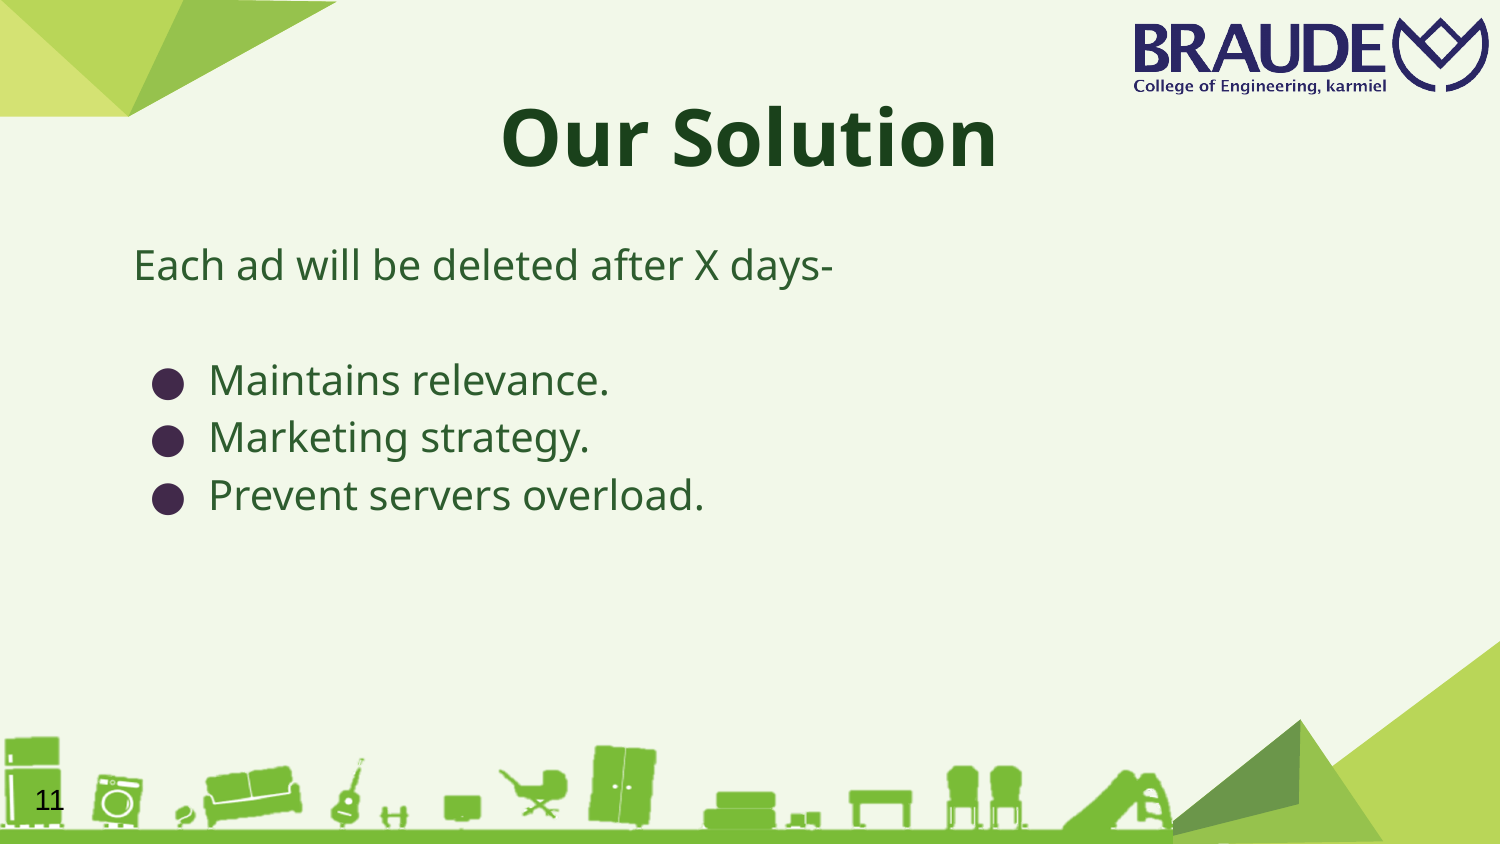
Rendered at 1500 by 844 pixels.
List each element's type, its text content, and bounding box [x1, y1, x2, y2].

list Each ad will be deleted after X days- Maintains relevance. Marketing strategy. Prevent servers overload. [118, 216, 1400, 732]
title Our Solution [100, 71, 1400, 166]
picture [0, 707, 1173, 844]
picture [1114, 8, 1500, 101]
